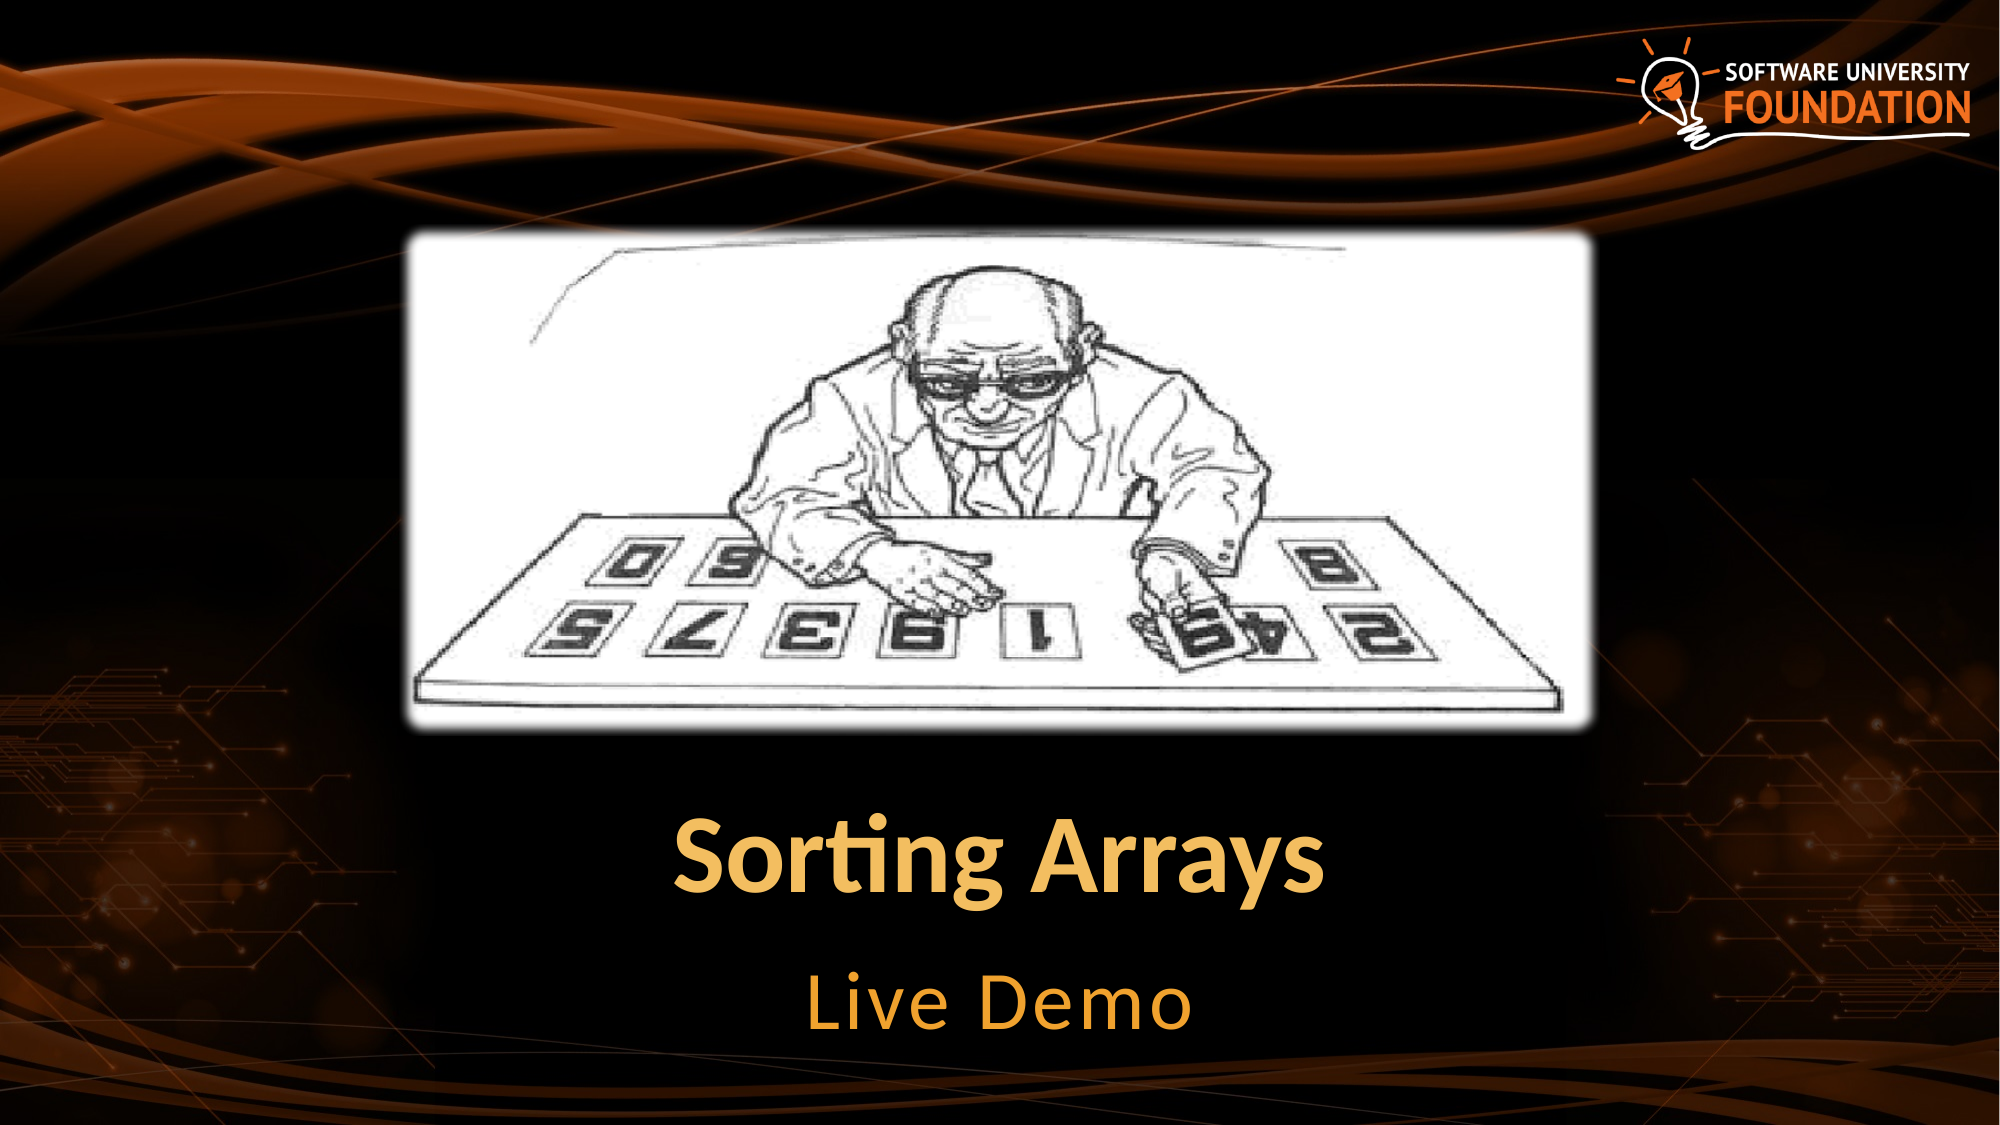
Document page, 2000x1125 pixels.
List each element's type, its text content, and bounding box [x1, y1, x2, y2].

picture [0, 0, 2000, 1125]
subtitle Live Demo [133, 935, 1867, 1054]
title Sorting Arrays [133, 788, 1867, 923]
